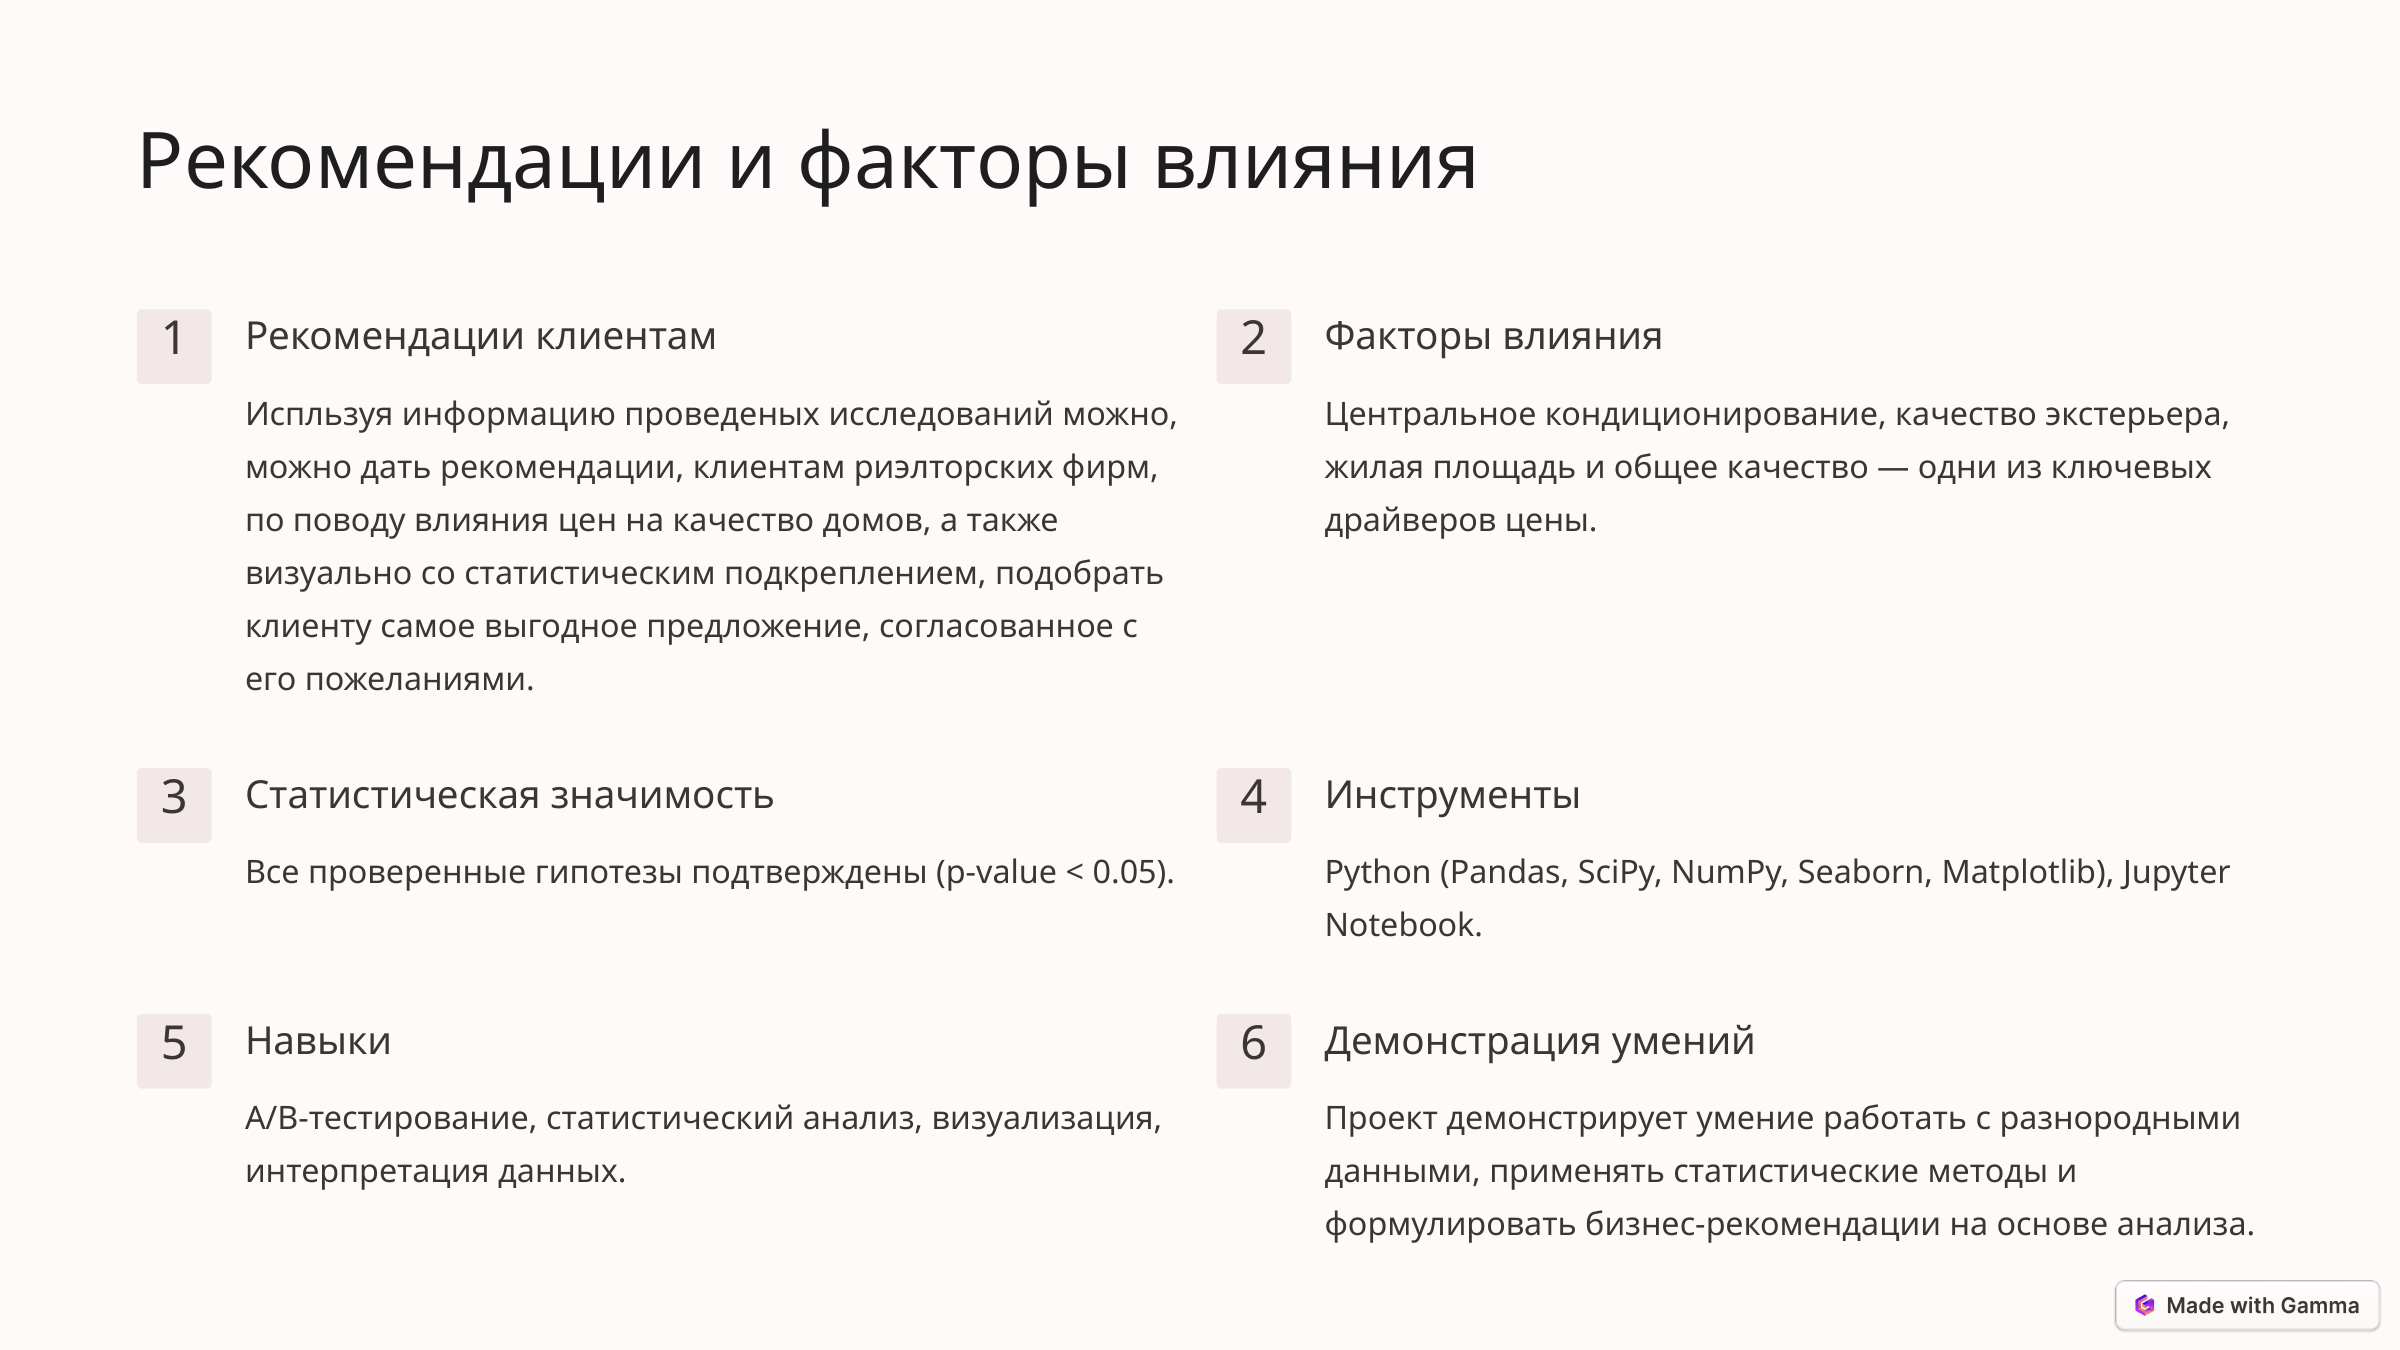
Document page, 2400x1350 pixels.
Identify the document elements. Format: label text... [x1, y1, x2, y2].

text_box 5 [150, 1021, 198, 1081]
text_box Проект демонстрирует умение работать с разнородными данными, применять статистические методы и формулировать бизнес-рекомендации на основе анализа. [1324, 1082, 2264, 1243]
text_box Все проверенные гипотезы подтверждены (p-value < 0.05). [244, 836, 1184, 891]
text_box Факторы влияния [1324, 309, 1716, 359]
text_box Навыки [244, 1013, 637, 1063]
text_box 2 [1230, 317, 1278, 377]
text_box Статистическая значимость [244, 767, 779, 817]
text_box Демонстрация умений [1324, 1013, 1758, 1063]
text_box Рекомендации и факторы влияния [136, 107, 1465, 206]
text_box Центральное кондиционирование, качество экстерьера, жилая площадь и общее качество — одни из ключевых драйверов цены. [1324, 378, 2264, 538]
text_box [1216, 768, 1292, 843]
text_box [1216, 1013, 1292, 1089]
text_box [136, 1013, 212, 1089]
text_box Инструменты [1324, 767, 1716, 817]
text_box Испльзуя информацию проведеных исследований можно, можно дать рекомендации, клиентам риэлторских фирм, по поводу влияния цен на качество домов, а также визуально со статистическим подкреплением, подобрать клиенту самое выгодное предложение, согласованное с его пожеланиями. [244, 378, 1184, 698]
text_box [1216, 309, 1292, 385]
text_box Python (Pandas, SciPy, NumPy, Seaborn, Matplotlib), Jupyter Notebook. [1324, 836, 2264, 944]
text_box A/B-тестирование, статистический анализ, визуализация, интерпретация данных. [244, 1082, 1184, 1190]
text_box 1 [150, 317, 198, 377]
text_box [136, 768, 212, 843]
text_box 4 [1230, 776, 1278, 835]
text_box [136, 309, 212, 385]
text_box 3 [150, 776, 198, 835]
text_box Рекомендации клиентам [244, 309, 720, 359]
text_box 6 [1230, 1021, 1278, 1081]
picture [2106, 1271, 2389, 1339]
